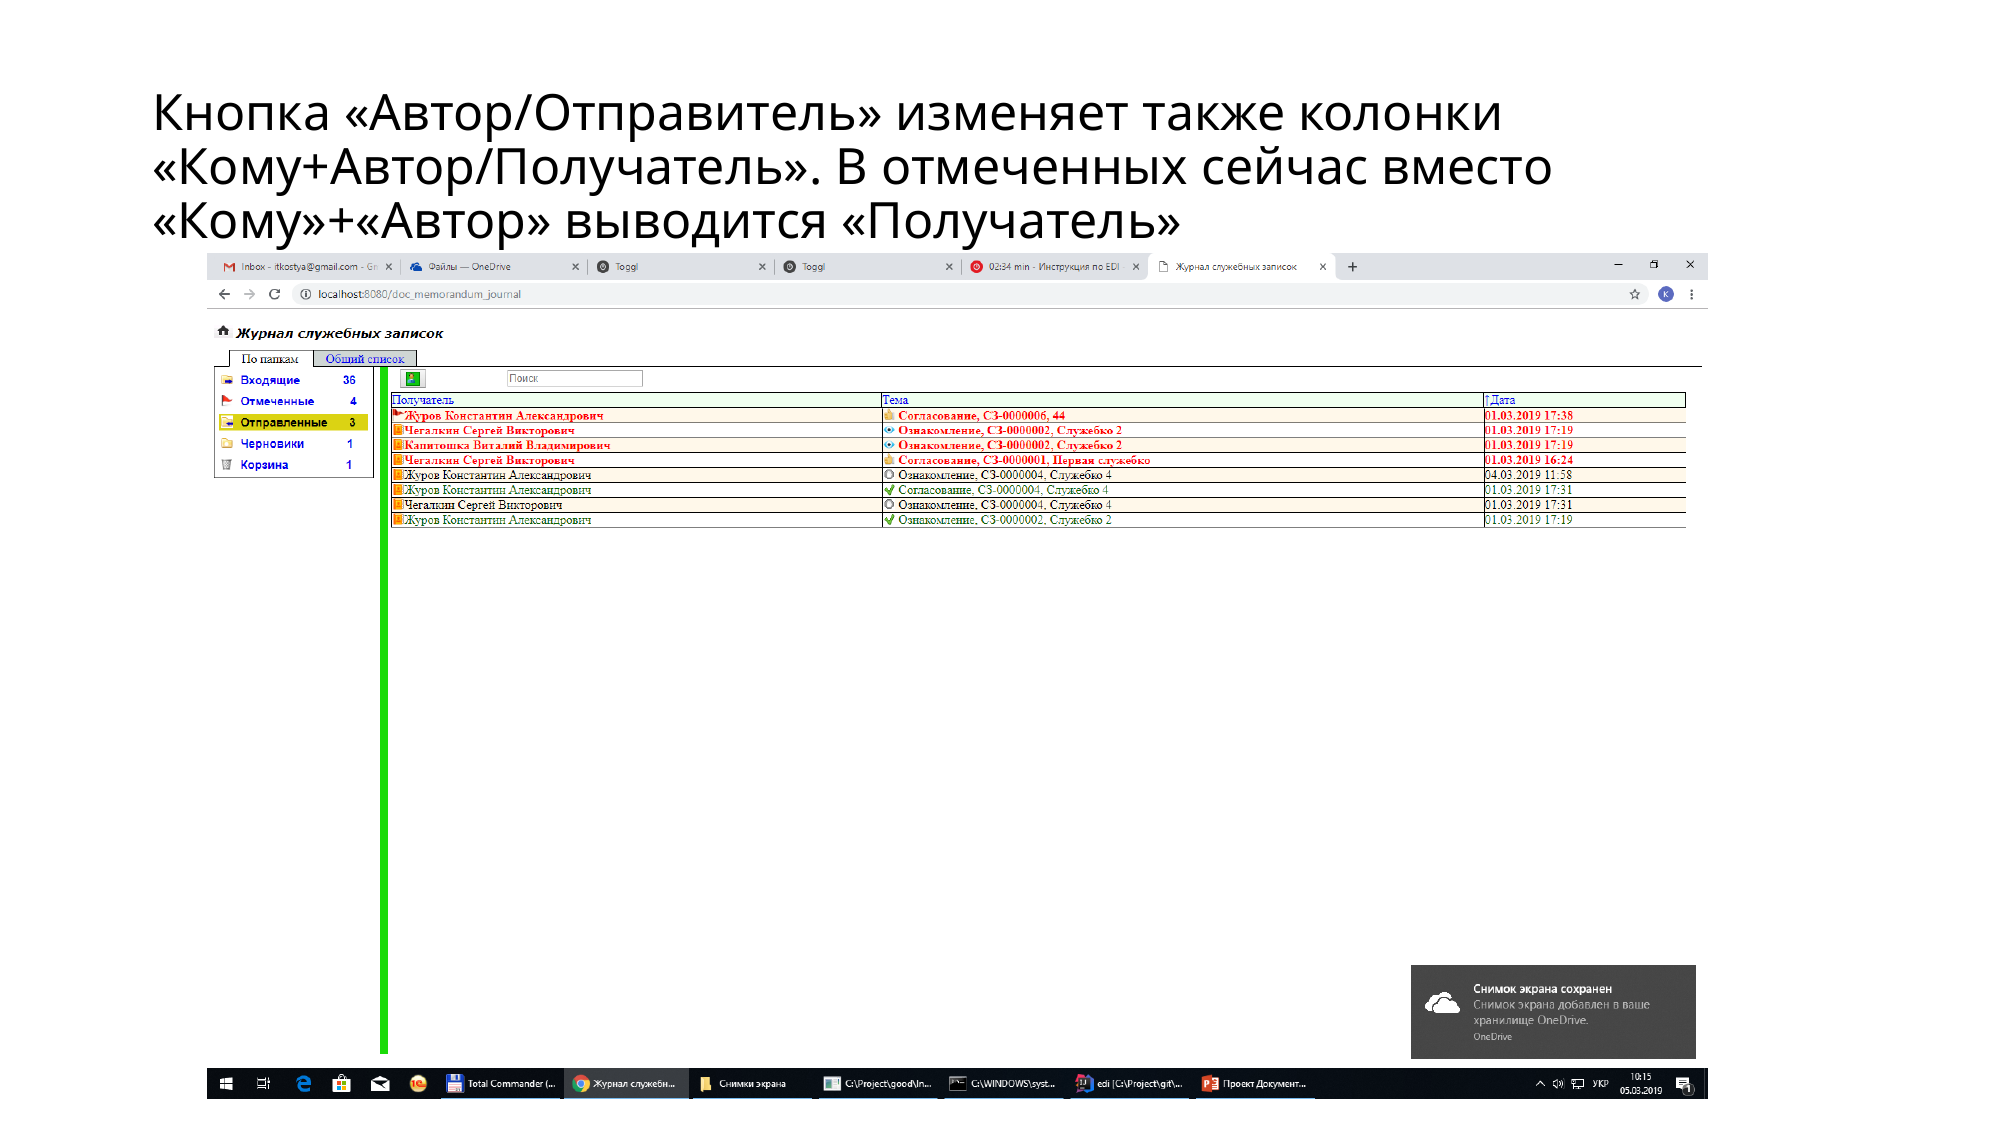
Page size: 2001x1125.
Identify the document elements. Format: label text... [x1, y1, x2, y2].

title Кнопка «Автор/Отправитель» изменяет также колонки «Кому+Автор/Получатель». В отмеченных сейчас вместо «Кому»+«Автор» выводится «Получатель» [137, 59, 1863, 278]
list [207, 254, 1708, 1099]
